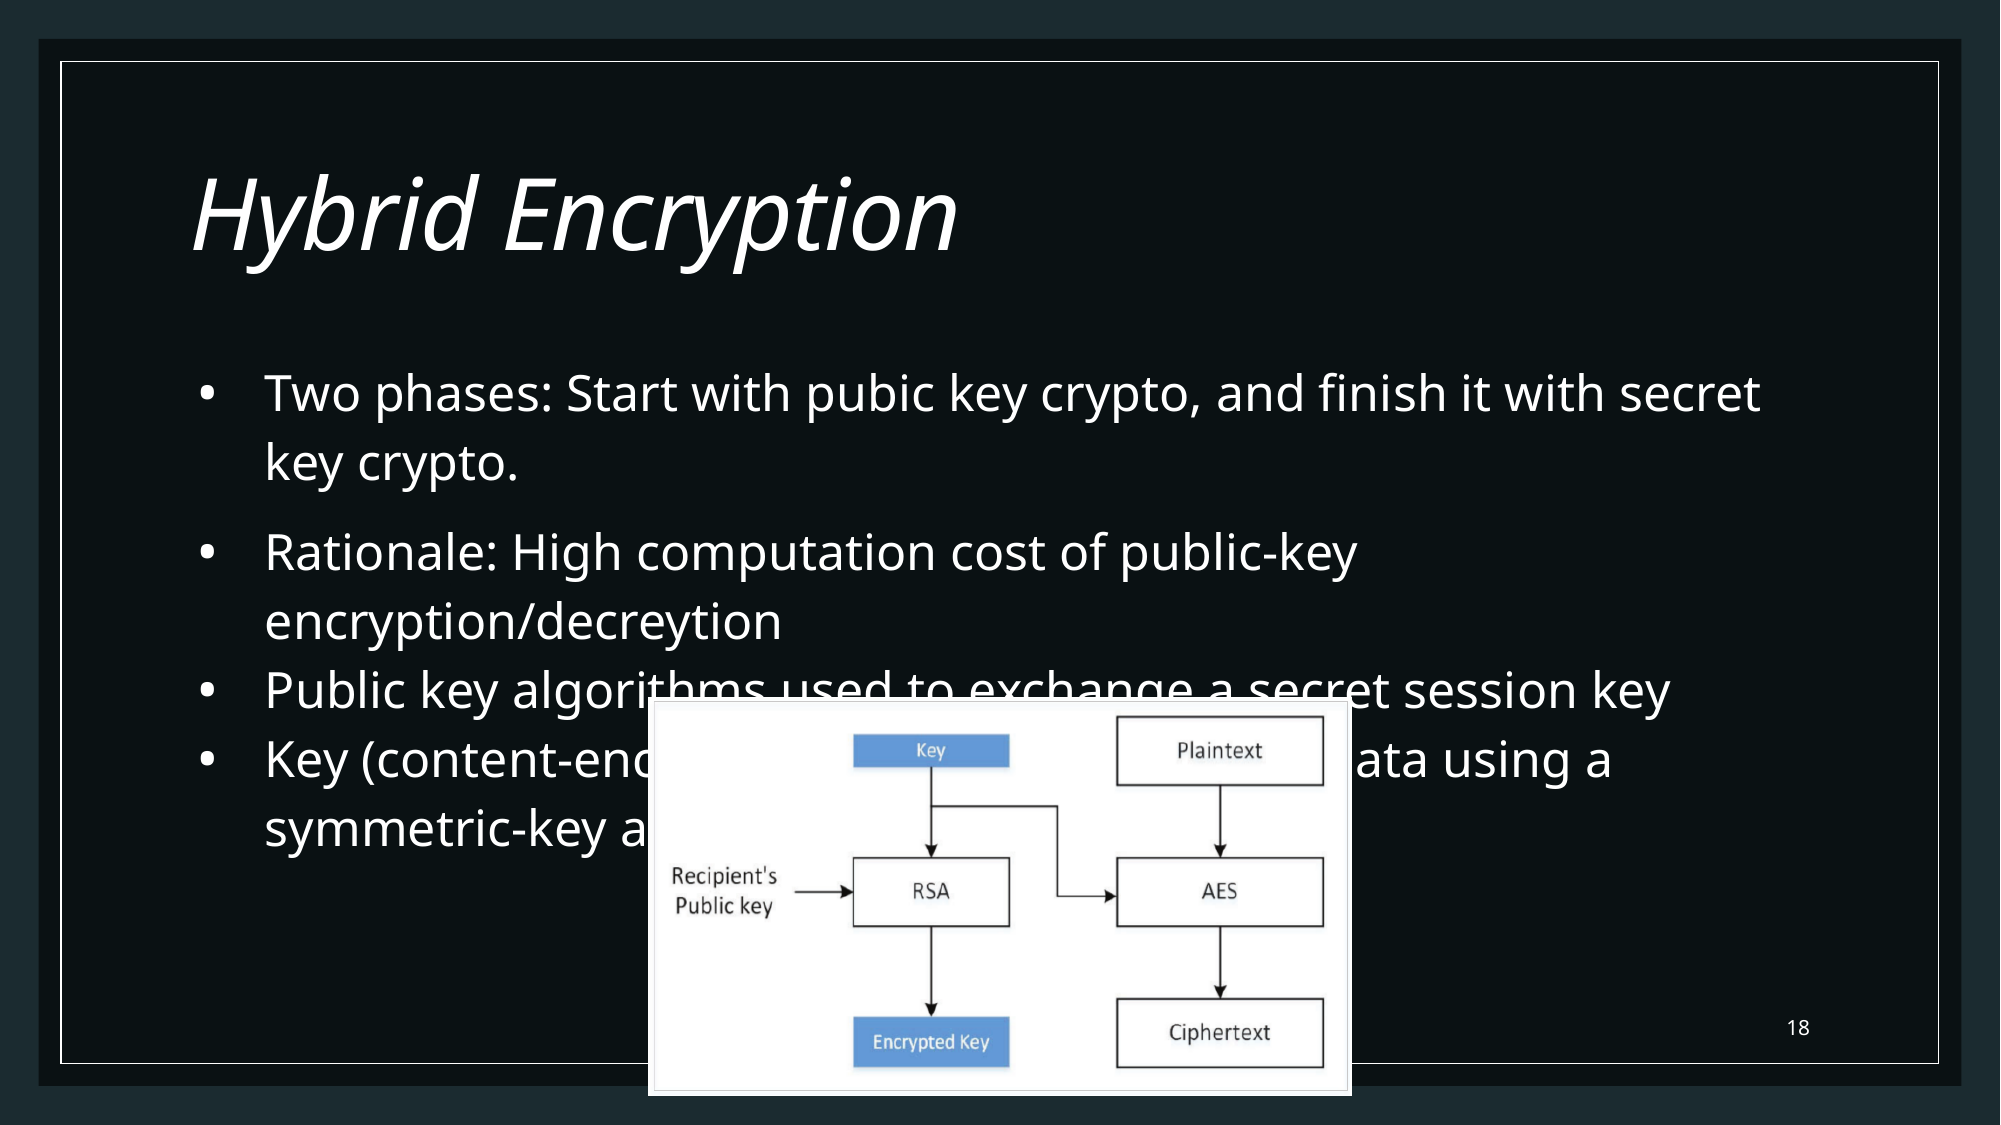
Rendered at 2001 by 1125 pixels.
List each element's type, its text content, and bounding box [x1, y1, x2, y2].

list Two phases: Start with pubic key crypto, and finish it with secret key crypto. Rationale: High computation cost of public-key encryption/decreytion Public key algorithms used to exchange a secret session key Key (content-encryption key) used to encrypt data using a symmetric-key algorithm [174, 345, 1825, 977]
picture [648, 697, 1352, 1096]
slide_number 18 [1687, 990, 1825, 1050]
title Hybrid Encryption [174, 105, 1825, 331]
